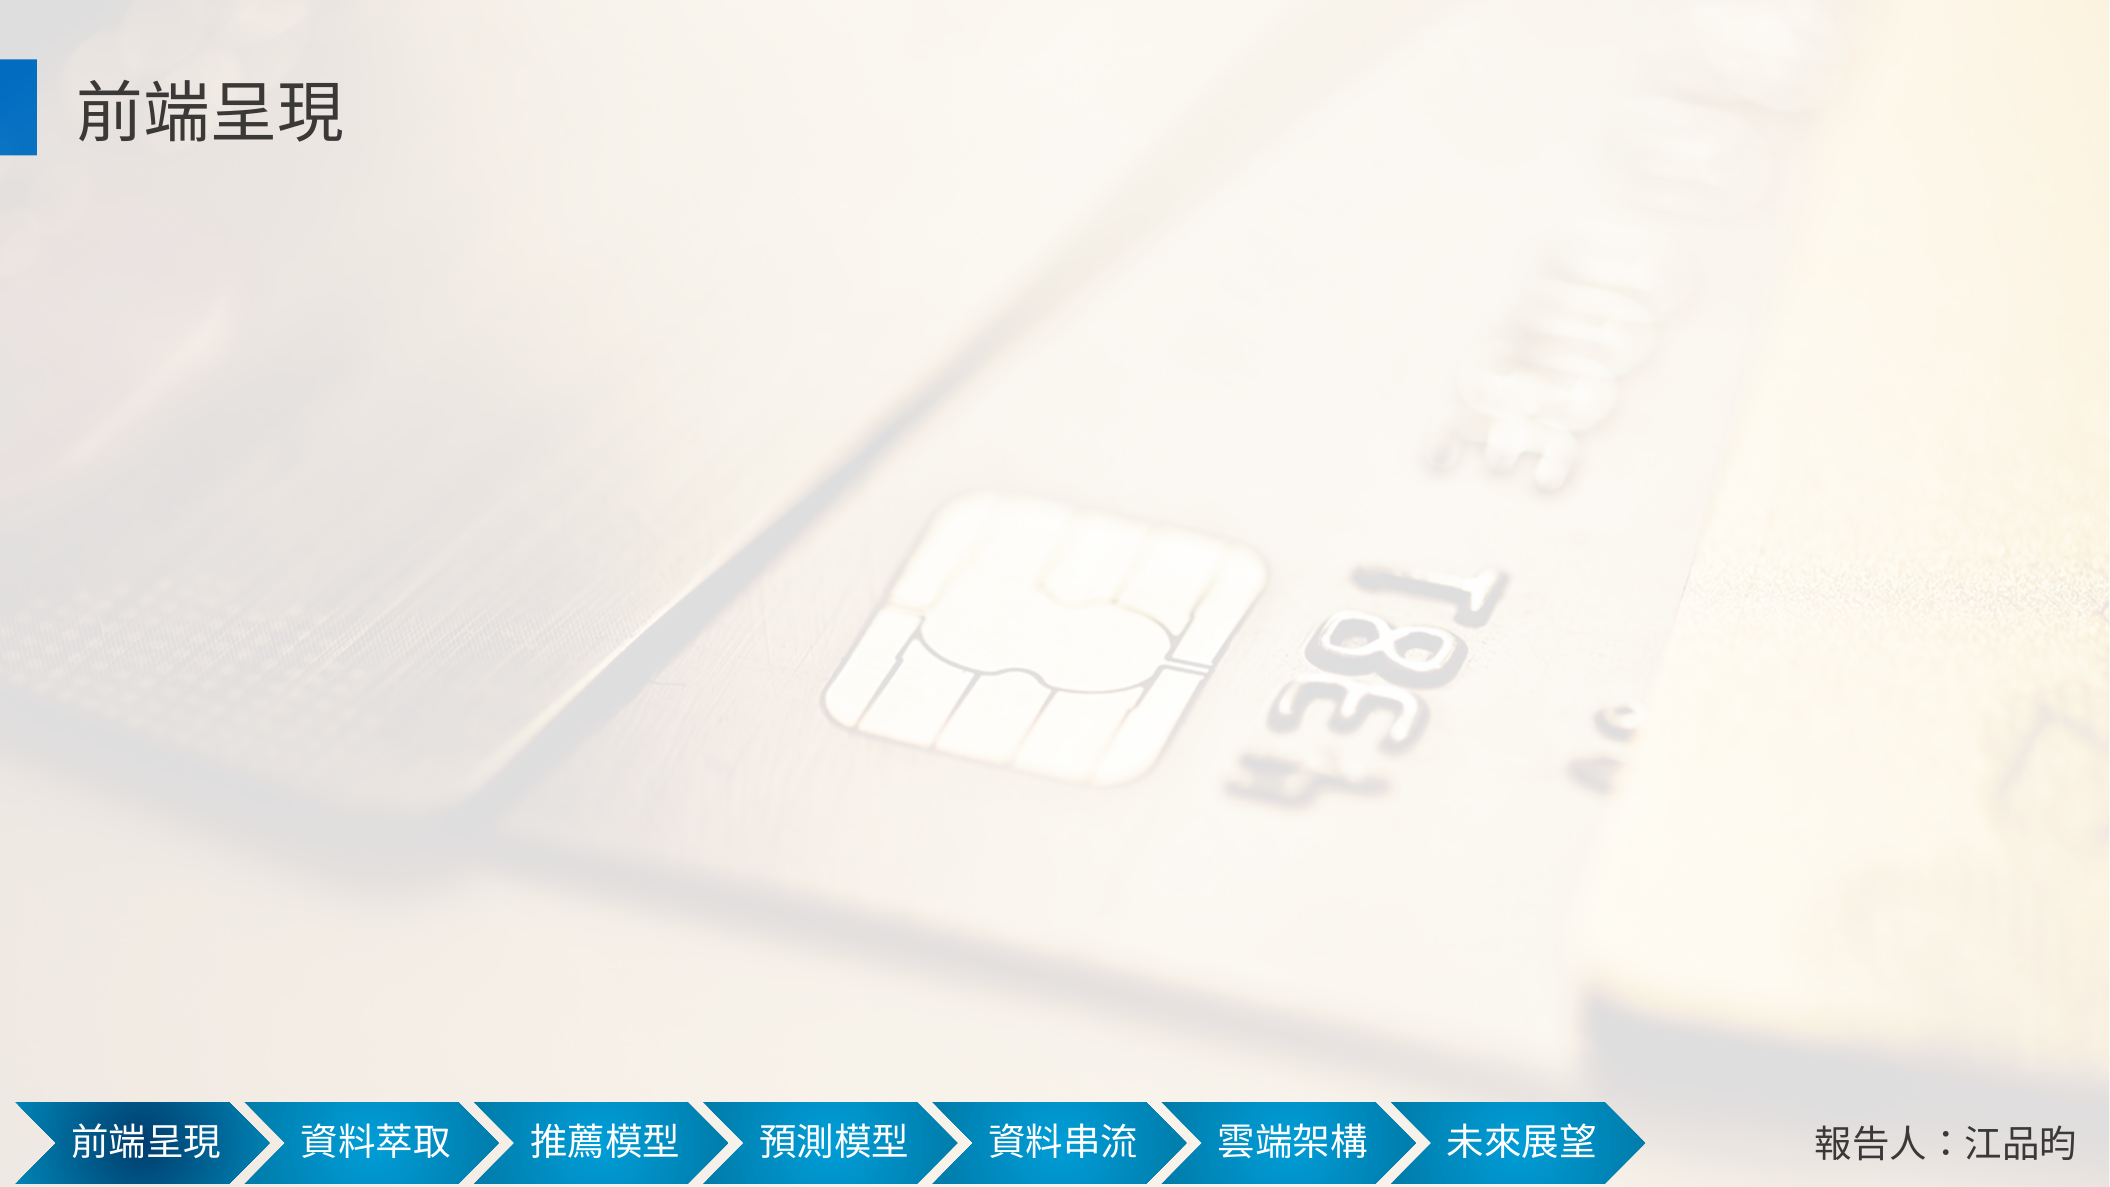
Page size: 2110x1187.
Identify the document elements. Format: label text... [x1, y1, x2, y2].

text_box 前端呈現 [61, 61, 500, 158]
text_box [15, 1101, 1646, 1184]
text_box 報告人：江品昀 [1798, 1112, 2095, 1174]
